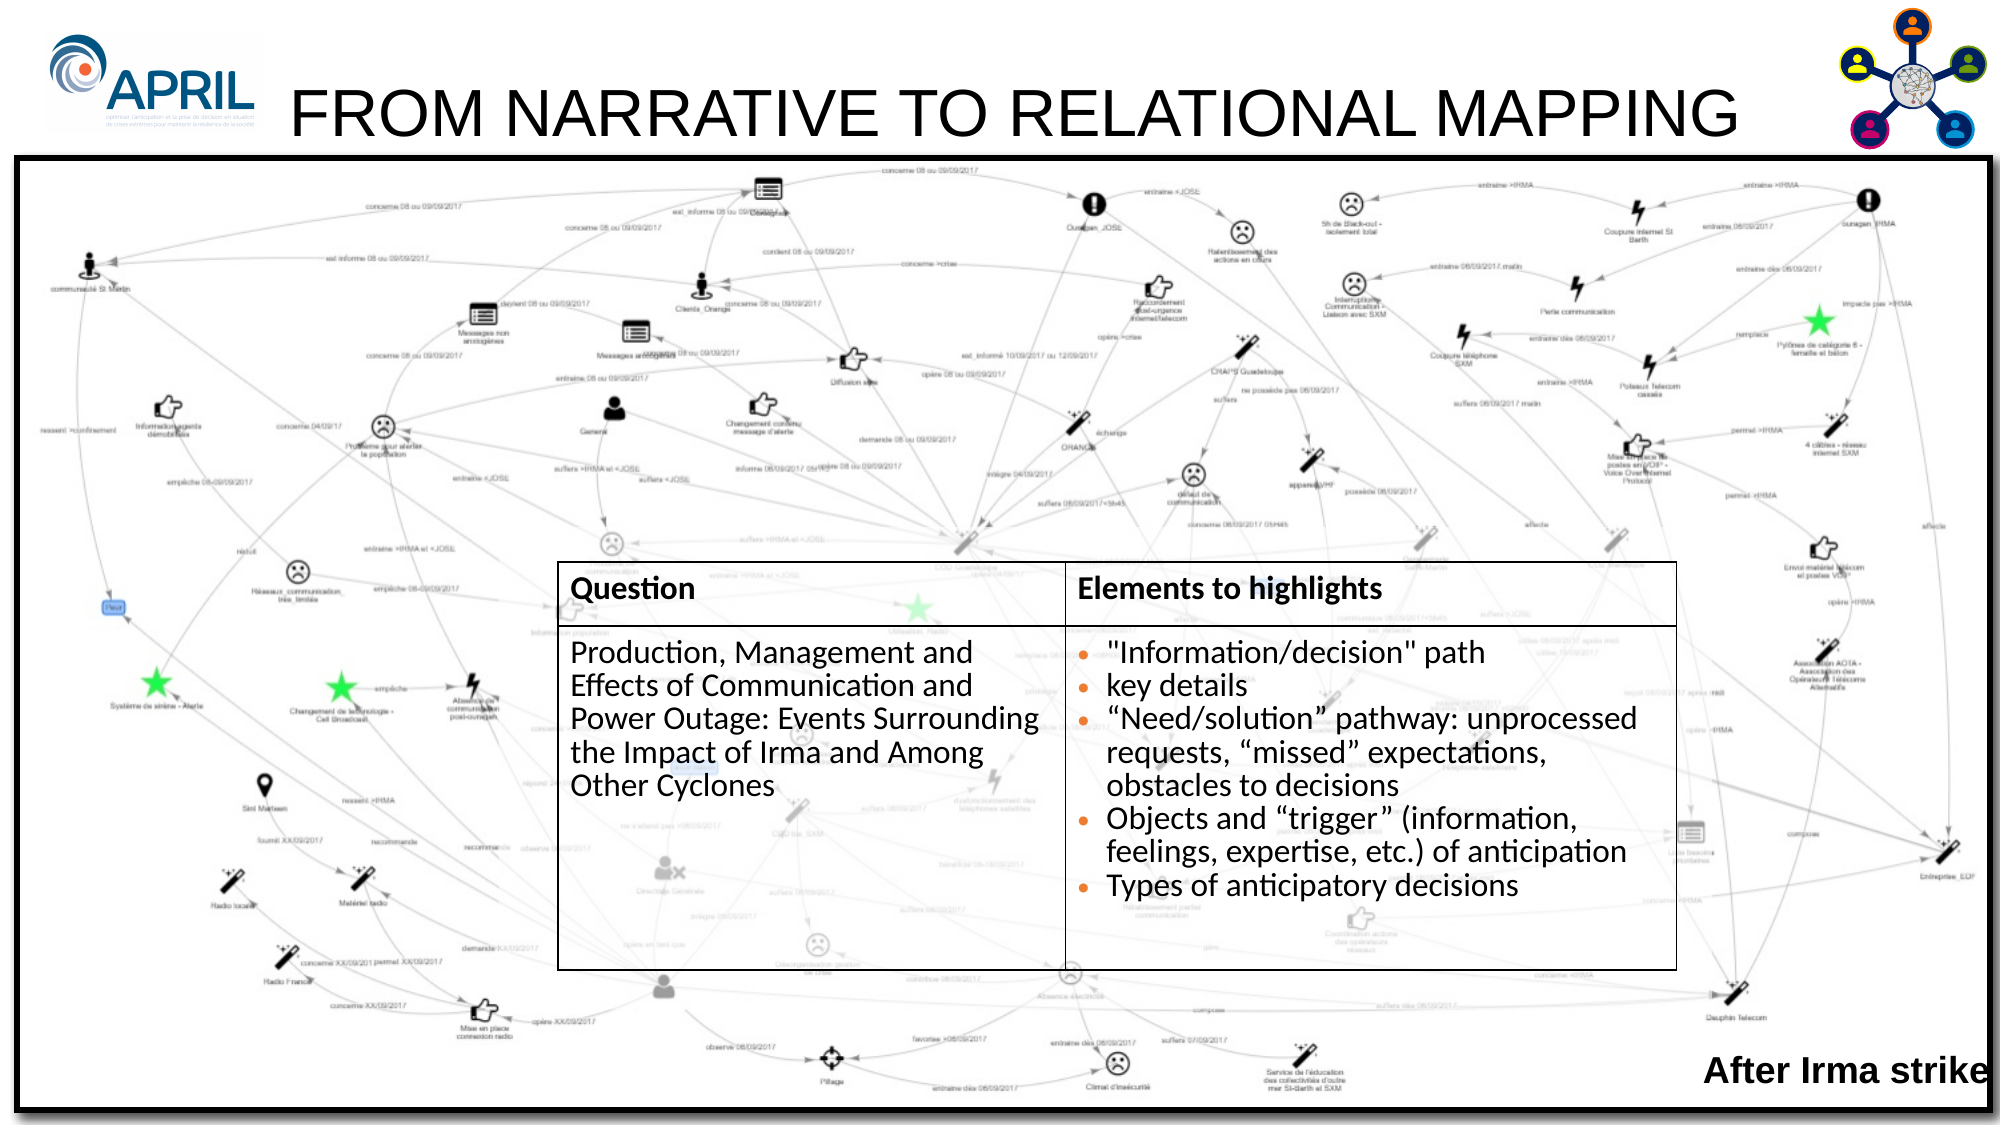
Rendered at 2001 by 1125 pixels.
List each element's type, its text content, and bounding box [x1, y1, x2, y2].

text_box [20, 160, 1990, 1107]
text_box From narrative to relational mapping [196, 71, 1836, 160]
picture [44, 31, 263, 133]
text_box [1838, 7, 1987, 150]
